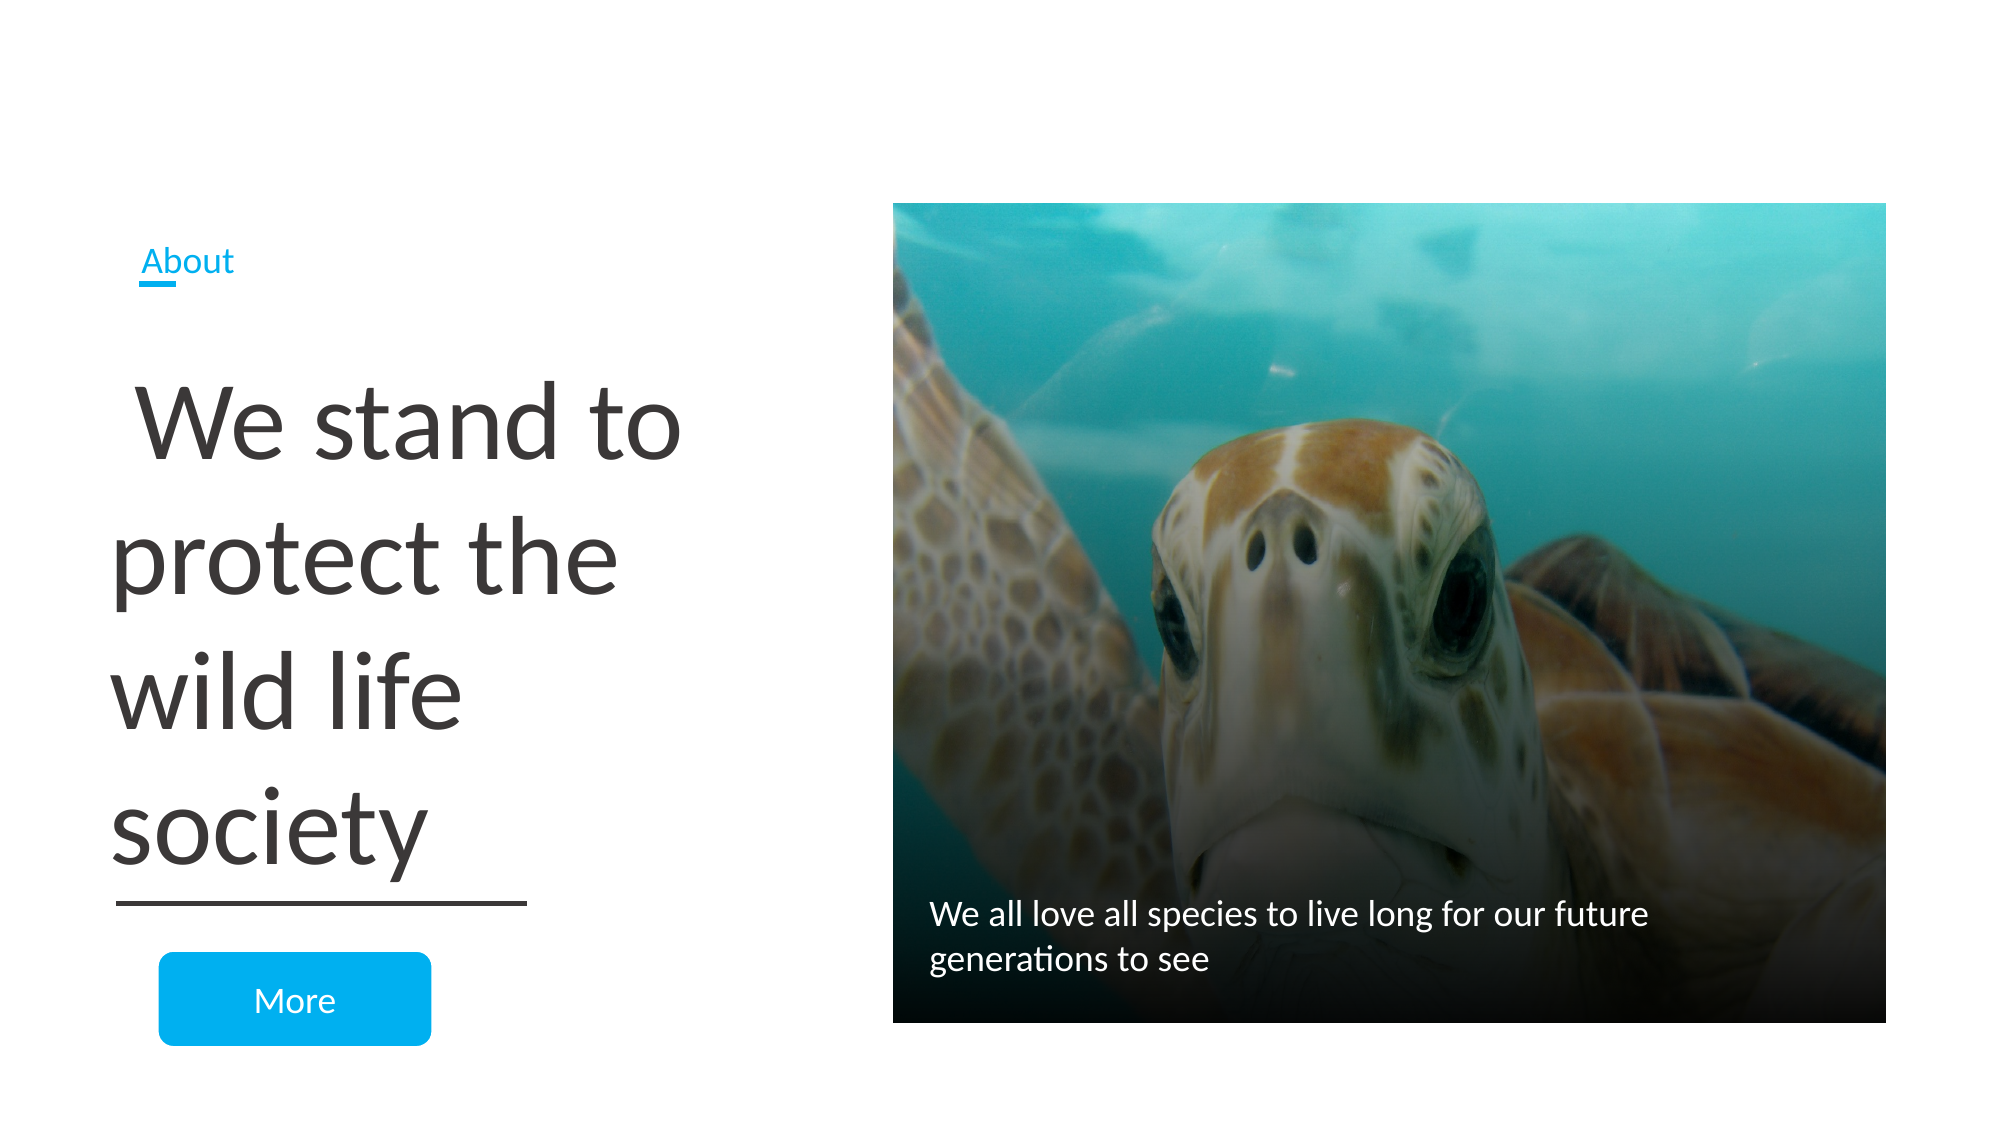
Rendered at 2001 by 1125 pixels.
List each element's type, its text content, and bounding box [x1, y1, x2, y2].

text_box [891, 201, 1888, 1026]
text_box We all love all species to live long for our future generations to see [914, 881, 1800, 987]
text_box More [156, 949, 434, 1049]
text_box [114, 899, 529, 908]
text_box [137, 279, 178, 289]
text_box About [94, 228, 282, 288]
text_box We stand to protect the wild life society [94, 339, 849, 895]
